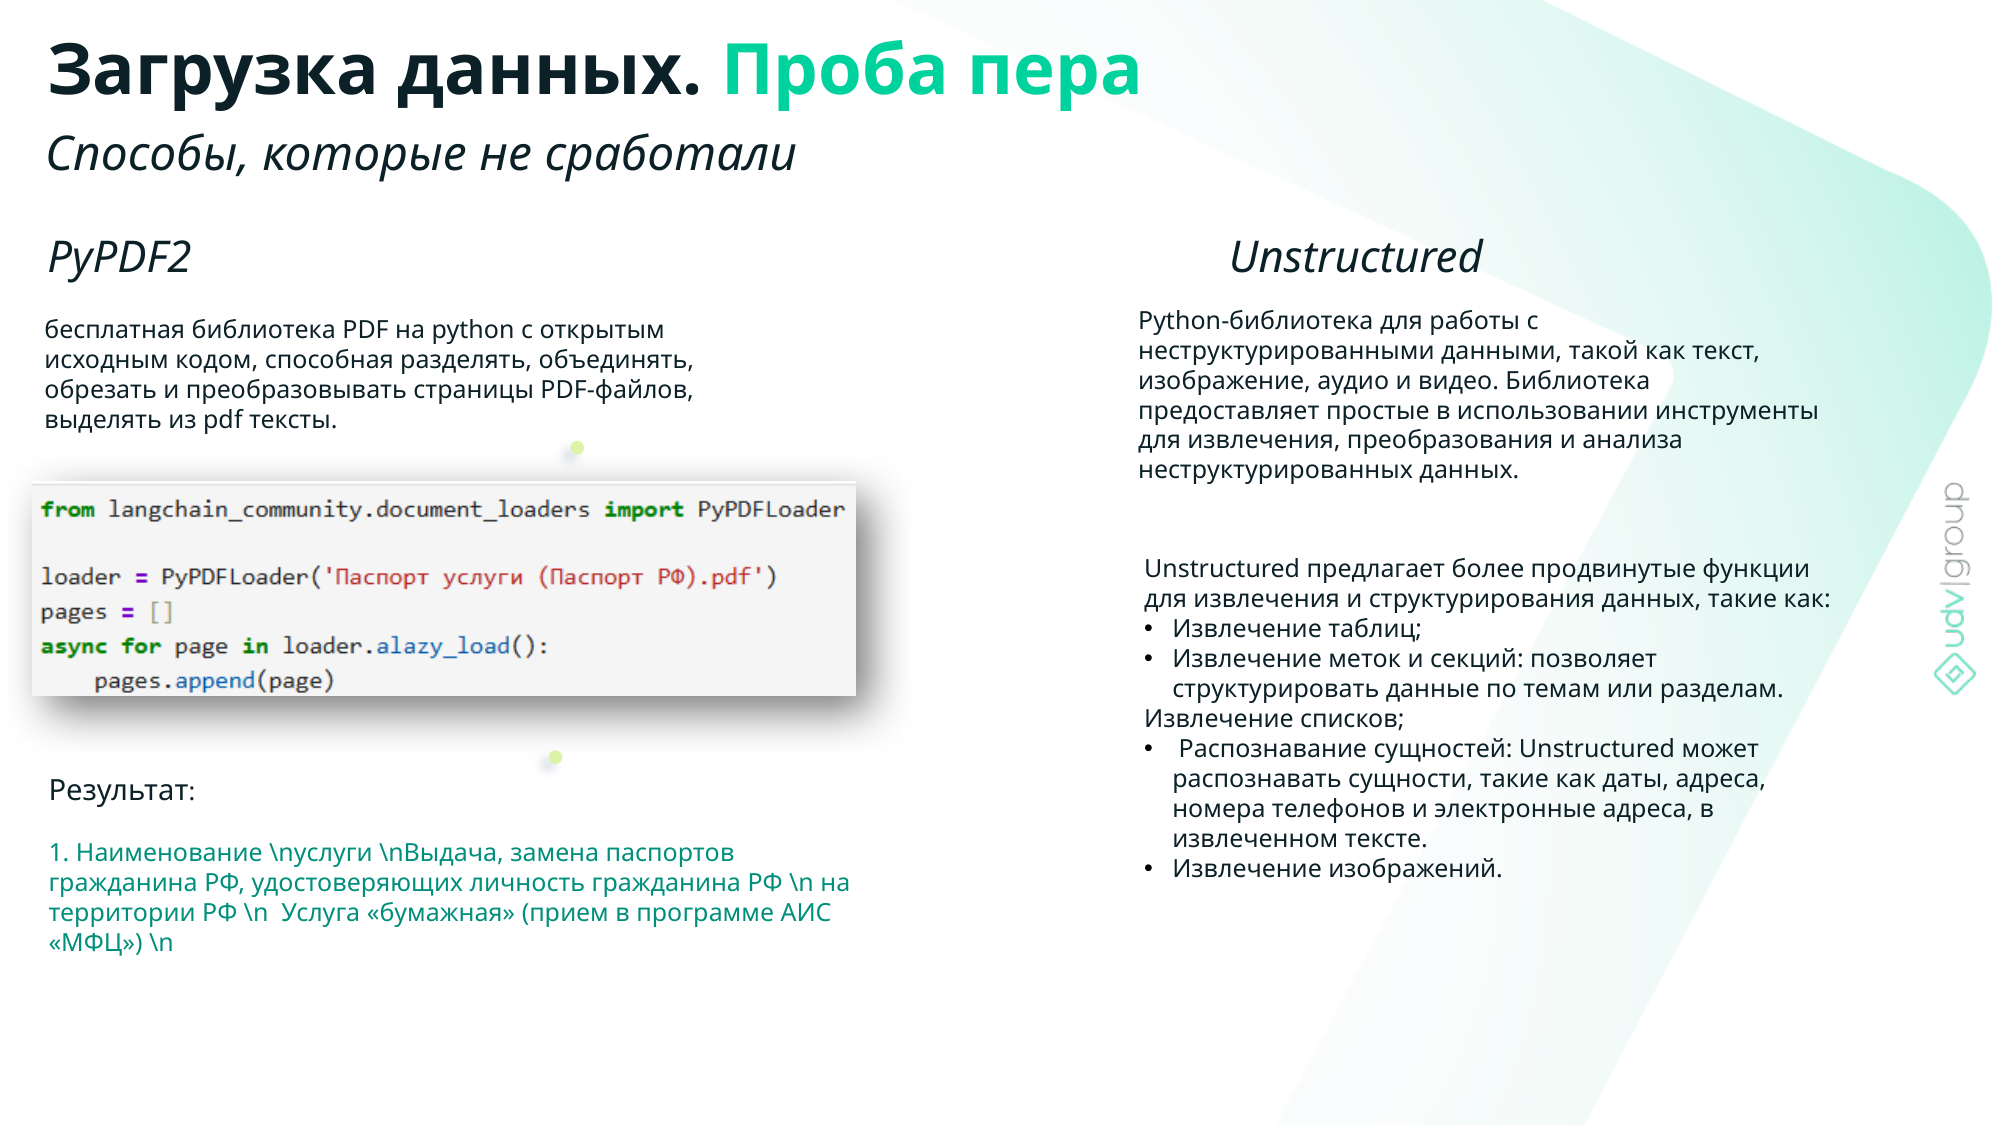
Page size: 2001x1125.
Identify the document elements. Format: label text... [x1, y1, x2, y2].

text_box Способы, которые не сработали [0, 91, 1684, 196]
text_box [570, 440, 585, 455]
picture [1933, 481, 1977, 697]
text_box PyPDF2 [32, 205, 525, 297]
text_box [548, 750, 563, 765]
text_box Загрузка данных. Проба пера [32, 25, 1658, 91]
picture [32, 481, 857, 697]
text_box бесплатная библиотека PDF на python с открытым исходным кодом, способная разделять, объединять, обрезать и преобразовывать страницы PDF-файлов, выделять из pdf тексты. [44, 305, 720, 441]
text_box Unstructured [1213, 205, 1707, 296]
text_box Unstructured предлагает более продвинутые функции для извлечения и структурирования данных, такие как: Извлечение таблиц; Извлечение меток и секций: позволяет структурировать данные по темам или разделам. Извлечение списков; Распознавание сущностей: Unstructured может распознавать сущности, такие как даты, адреса, номера телефонов и электронные адреса, в извлеченном тексте. Извлечение изображений. [1144, 545, 1841, 890]
text_box Результат: 1. Наименование \nуслуги \nВыдача, замена паспортов гражданина РФ, удостоверяющих личность гражданина РФ \n на территории РФ \n Услуга «бумажная» (прием в программе АИС «МФЦ») \n [48, 764, 856, 964]
text_box Python-библиотека для работы с неструктурированными данными, такой как текст, изображение, аудио и видео. Библиотека предоставляет простые в использовании инструменты для извлечения, преобразования и анализа неструктурированных данных. [1138, 296, 1835, 492]
text_box Как устроен семантический (графовый) поиск в neo4j [0, 0, 2000, 1125]
